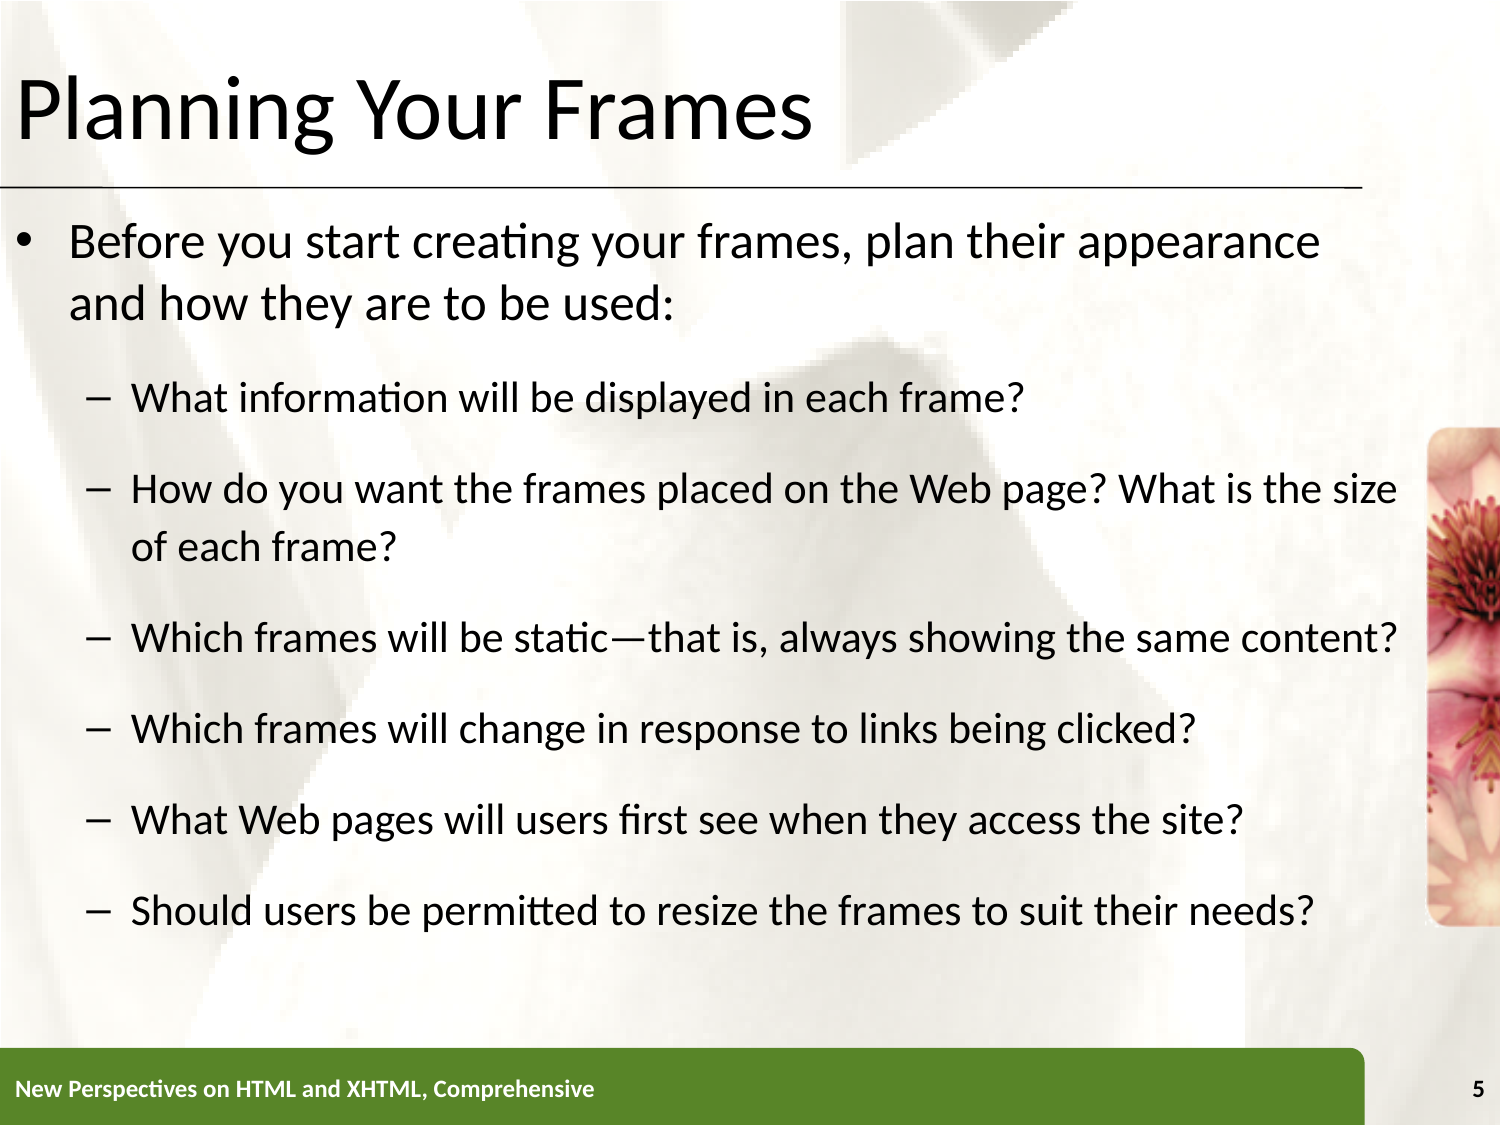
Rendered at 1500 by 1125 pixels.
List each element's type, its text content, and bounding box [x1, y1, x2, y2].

title Planning Your Frames [0, 24, 1363, 181]
picture [1426, 425, 1500, 930]
list Before you start creating your frames, plan their appearance and how they are to be used: What information will be displayed in each frame? How do you want the frames placed on the Web page? What is the size of each frame? Which frames will be static—that is, always showing the same content? Which frames will change in response to links being clicked? What Web pages will users first see when they access the site? Should users be permitted to resize the frames to suit their needs? [0, 199, 1426, 1006]
footer New Perspectives on HTML and XHTML, Comprehensive [0, 1050, 1350, 1125]
slide_number 5 [1412, 1050, 1500, 1125]
